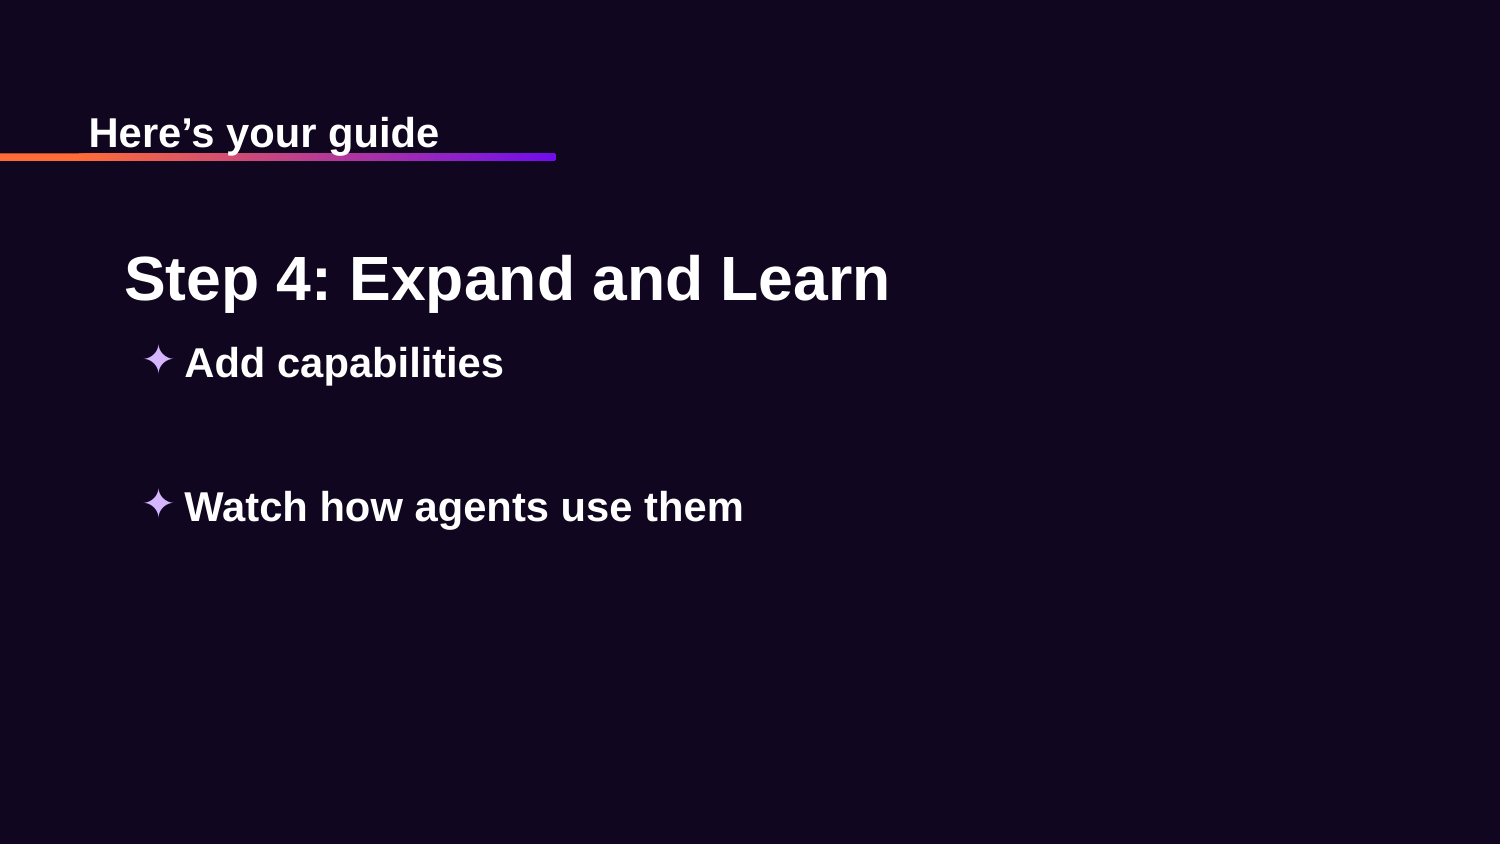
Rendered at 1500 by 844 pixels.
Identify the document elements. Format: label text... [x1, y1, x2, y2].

title Step 4: Expand and Learn Add capabilities Watch how agents use them [124, 215, 1332, 792]
title Here’s your guide [88, 72, 600, 167]
